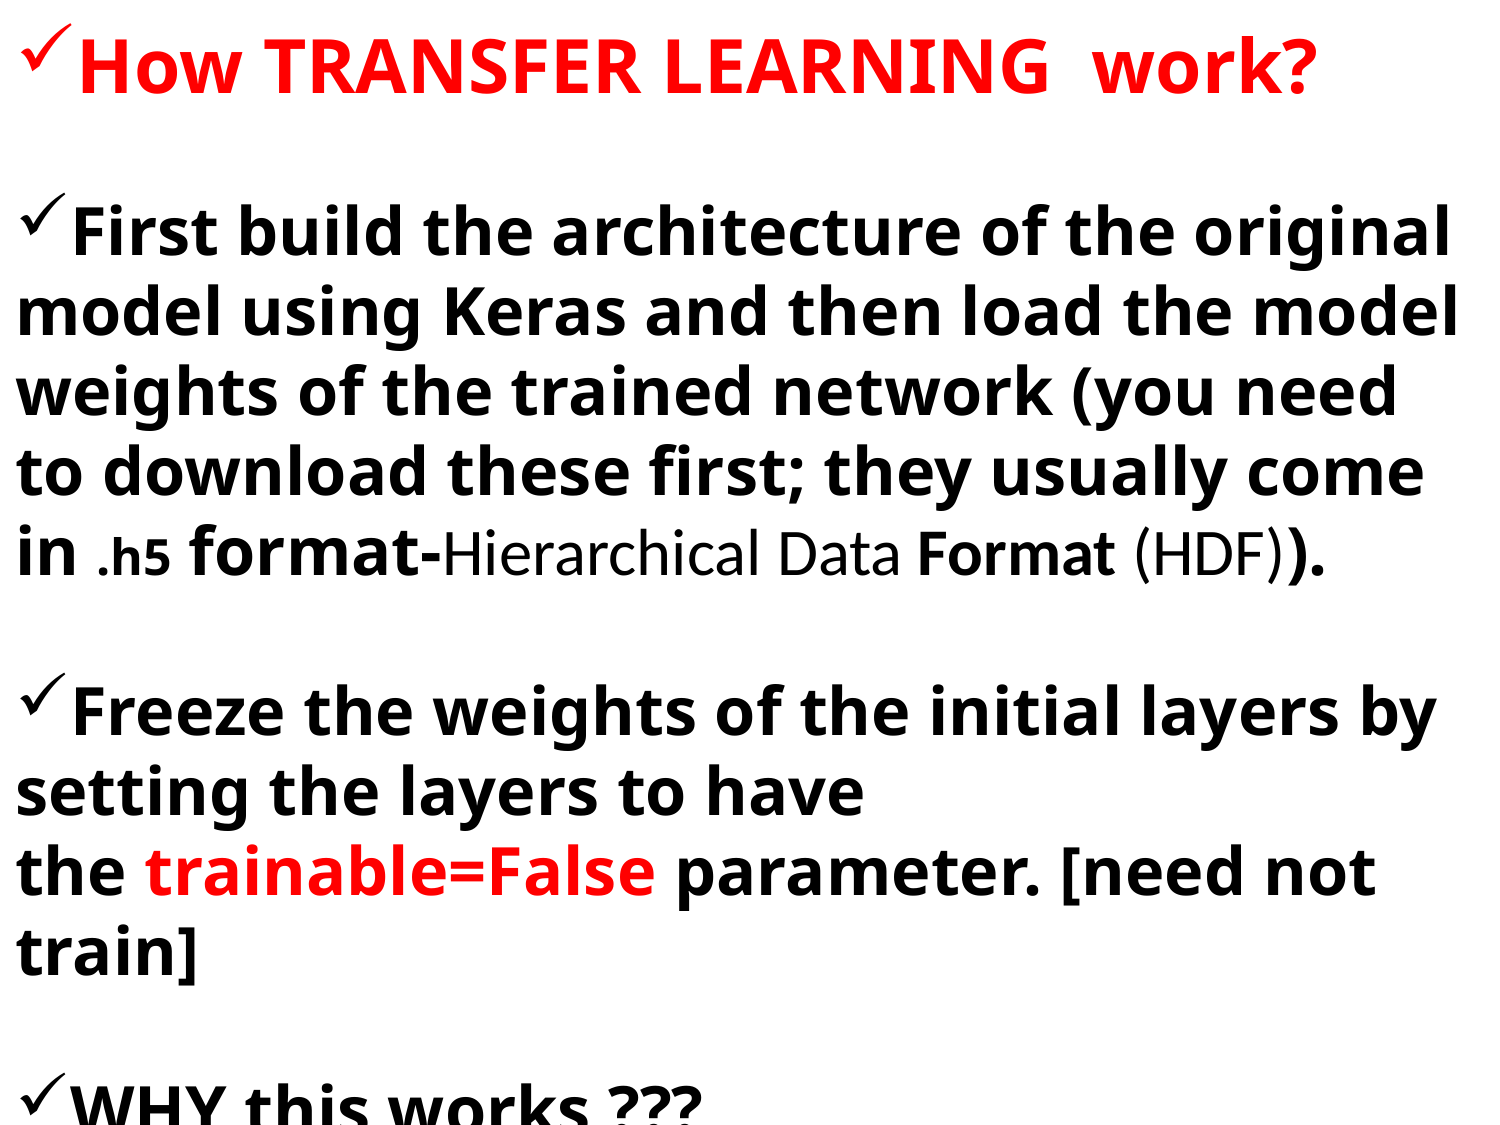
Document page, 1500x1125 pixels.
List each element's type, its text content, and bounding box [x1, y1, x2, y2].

text_box How TRANSFER LEARNING work? First build the architecture of the original model using Keras and then load the model weights of the trained network (you need to download these first; they usually come in .h5 format-Hierarchical Data Format (HDF)). Freeze the weights of the initial layers by setting the layers to have the trainable=False parameter. [need not train] WHY this works ??? [0, 11, 1500, 1125]
